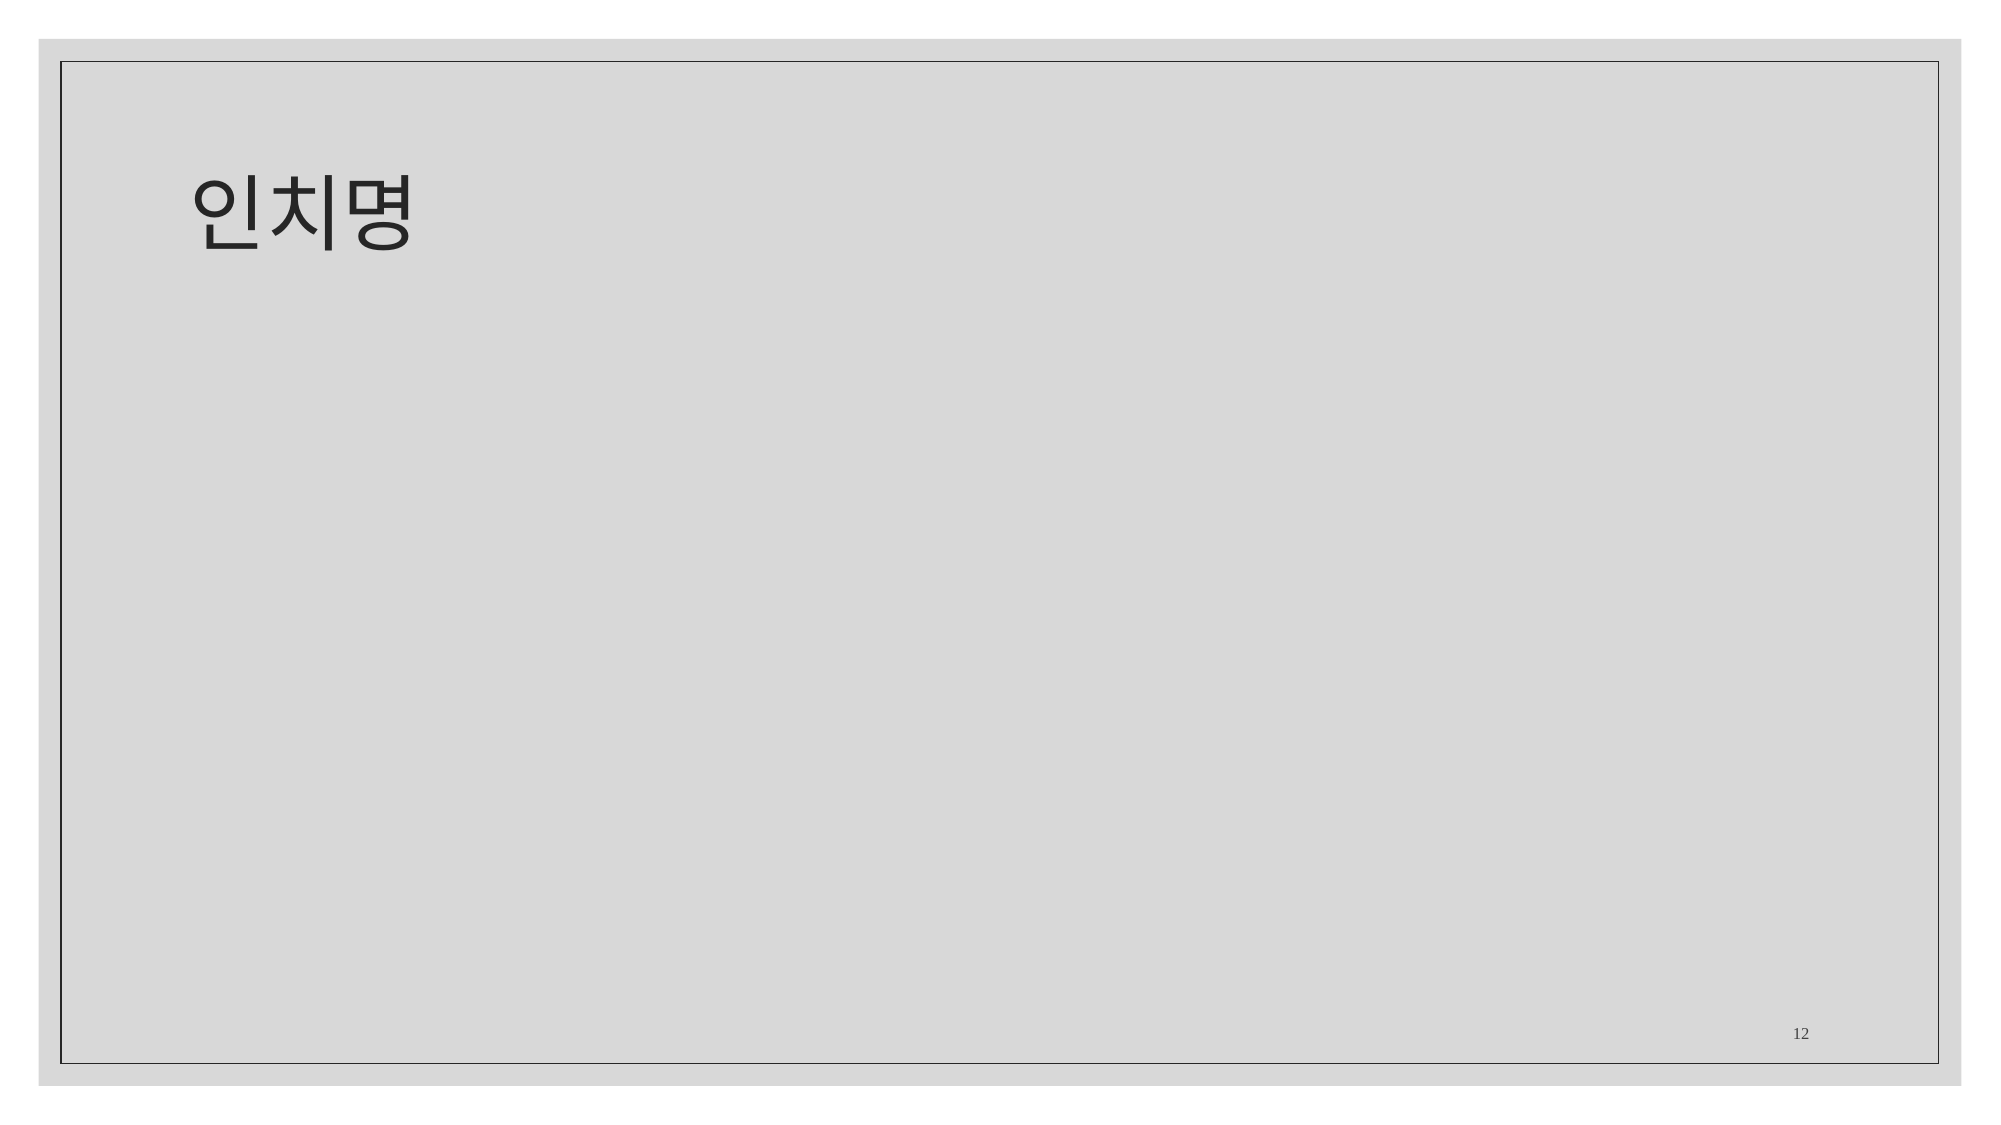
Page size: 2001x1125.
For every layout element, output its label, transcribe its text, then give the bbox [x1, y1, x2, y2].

title 인치명 [174, 105, 1825, 331]
slide_number 12 [1687, 990, 1825, 1050]
